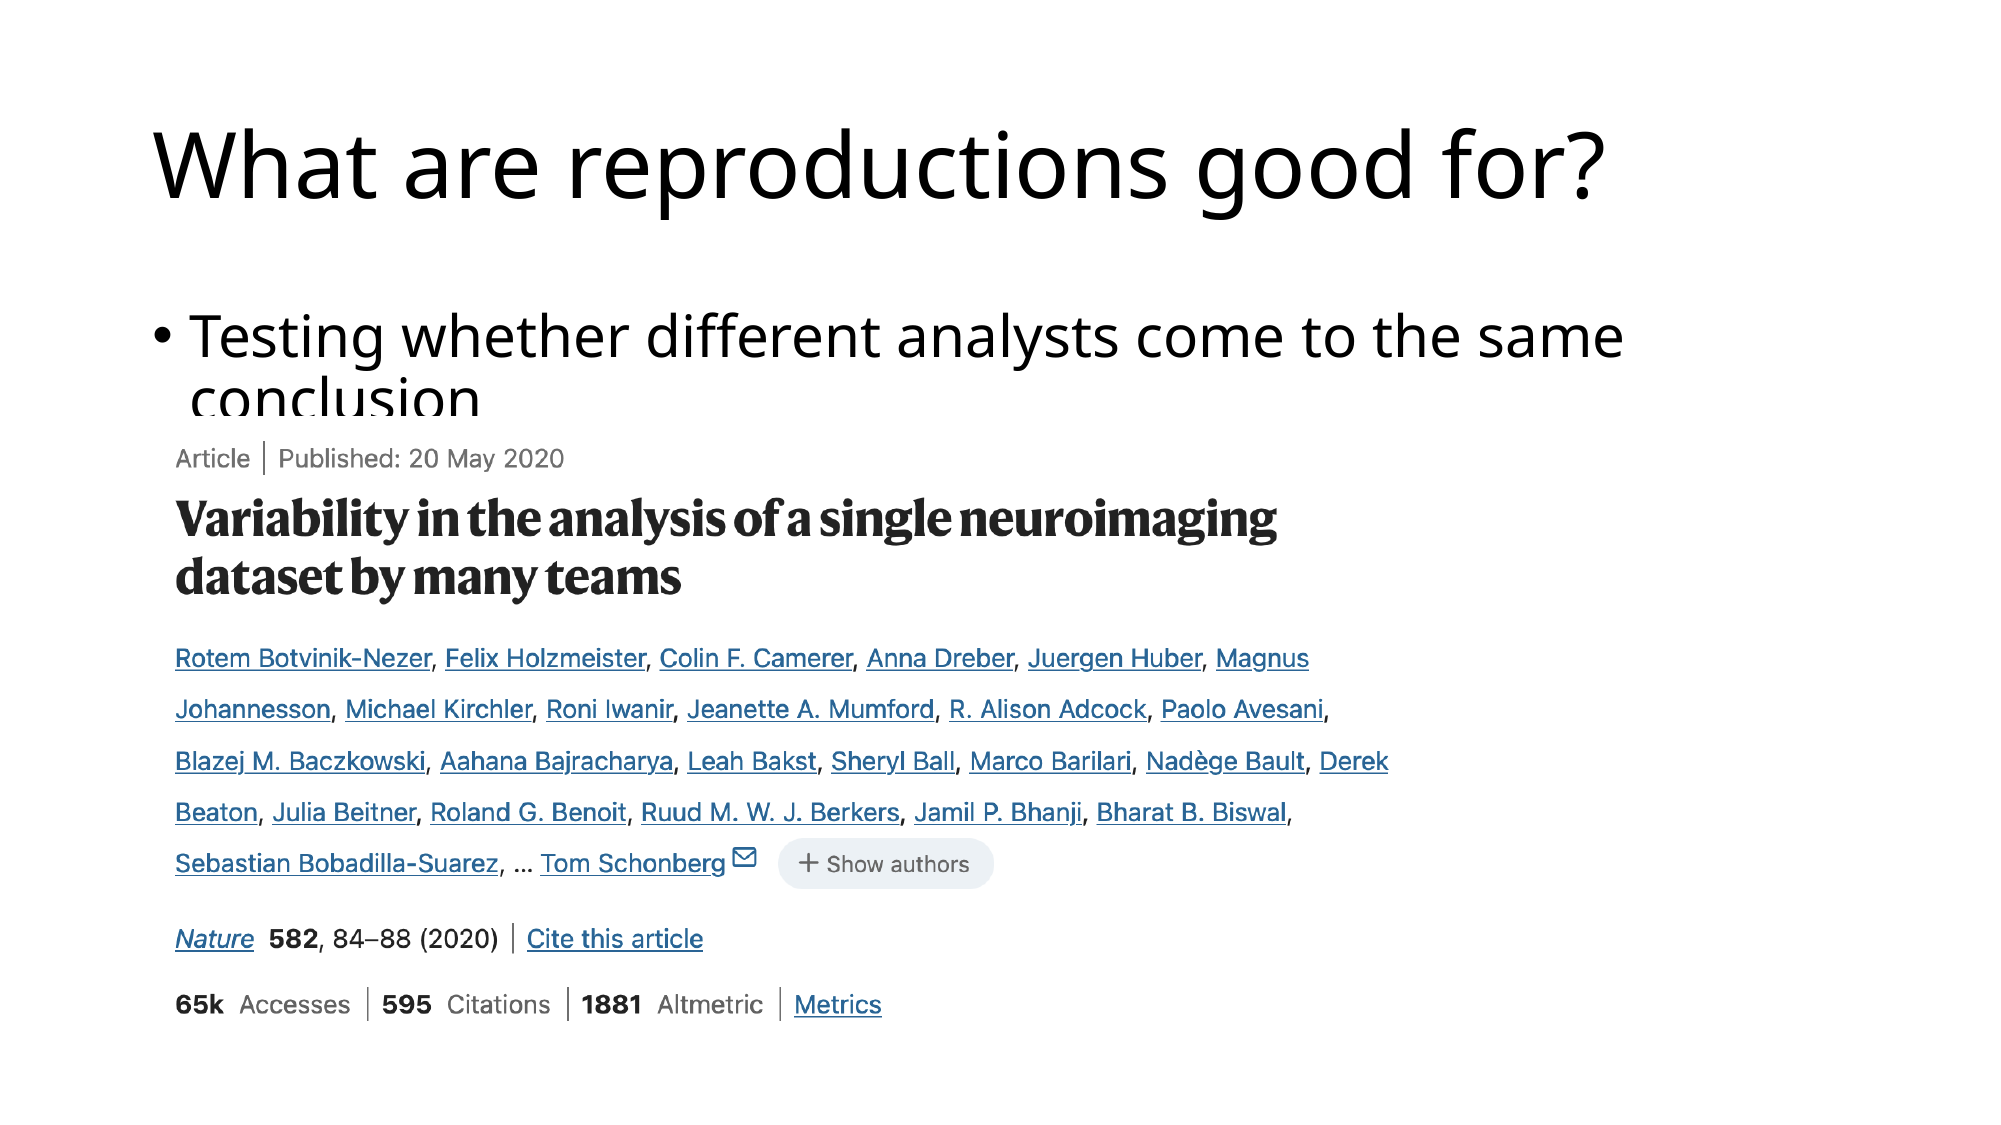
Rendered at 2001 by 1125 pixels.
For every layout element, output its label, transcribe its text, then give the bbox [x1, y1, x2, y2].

picture [159, 416, 1436, 1066]
title What are reproductions good for? [137, 59, 1863, 278]
list Testing whether different analysts come to the same conclusion [137, 299, 1863, 1014]
